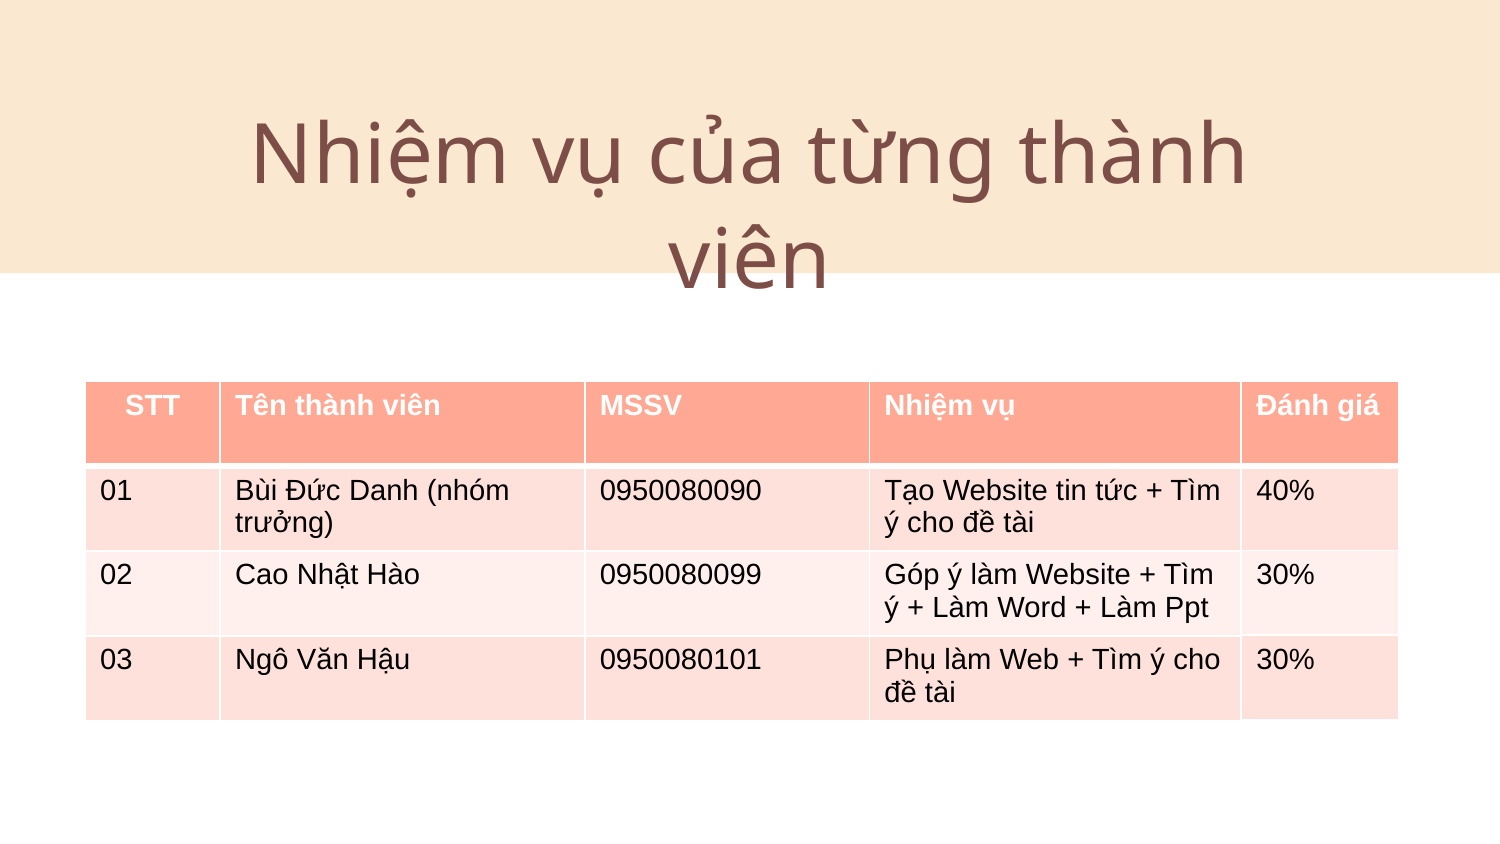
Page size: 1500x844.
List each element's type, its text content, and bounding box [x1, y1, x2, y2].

table_header STT [86, 382, 219, 463]
table_cell Góp ý làm Website + Tìm ý + Làm Word + Làm Ppt [870, 552, 1240, 635]
table_cell 02 [86, 552, 219, 635]
table_header Đánh giá [1242, 382, 1398, 463]
table_cell 03 [86, 637, 219, 720]
table_header MSSV [586, 382, 869, 463]
table_cell 01 [86, 469, 219, 550]
table_cell 0950080090 [586, 469, 869, 550]
table_cell 0950080099 [586, 552, 869, 635]
table_cell 30% [1242, 636, 1398, 719]
table_cell Bùi Đức Danh (nhóm trưởng) [221, 469, 584, 550]
table_header Tên thành viên [221, 382, 584, 463]
table_cell Cao Nhật Hào [221, 552, 584, 635]
table_header Nhiệm vụ [870, 382, 1240, 463]
text_box [0, 0, 1500, 274]
table_cell Phụ làm Web + Tìm ý cho đề tài [870, 637, 1240, 720]
table_cell 40% [1242, 469, 1398, 550]
text_box Nhiệm vụ của từng thành viên [217, 95, 1283, 305]
table_cell Ngô Văn Hậu [221, 637, 584, 720]
table_cell 30% [1242, 551, 1398, 634]
table_cell Tạo Website tin tức + Tìm ý cho đề tài [870, 469, 1240, 550]
table_cell 0950080101 [586, 637, 869, 720]
